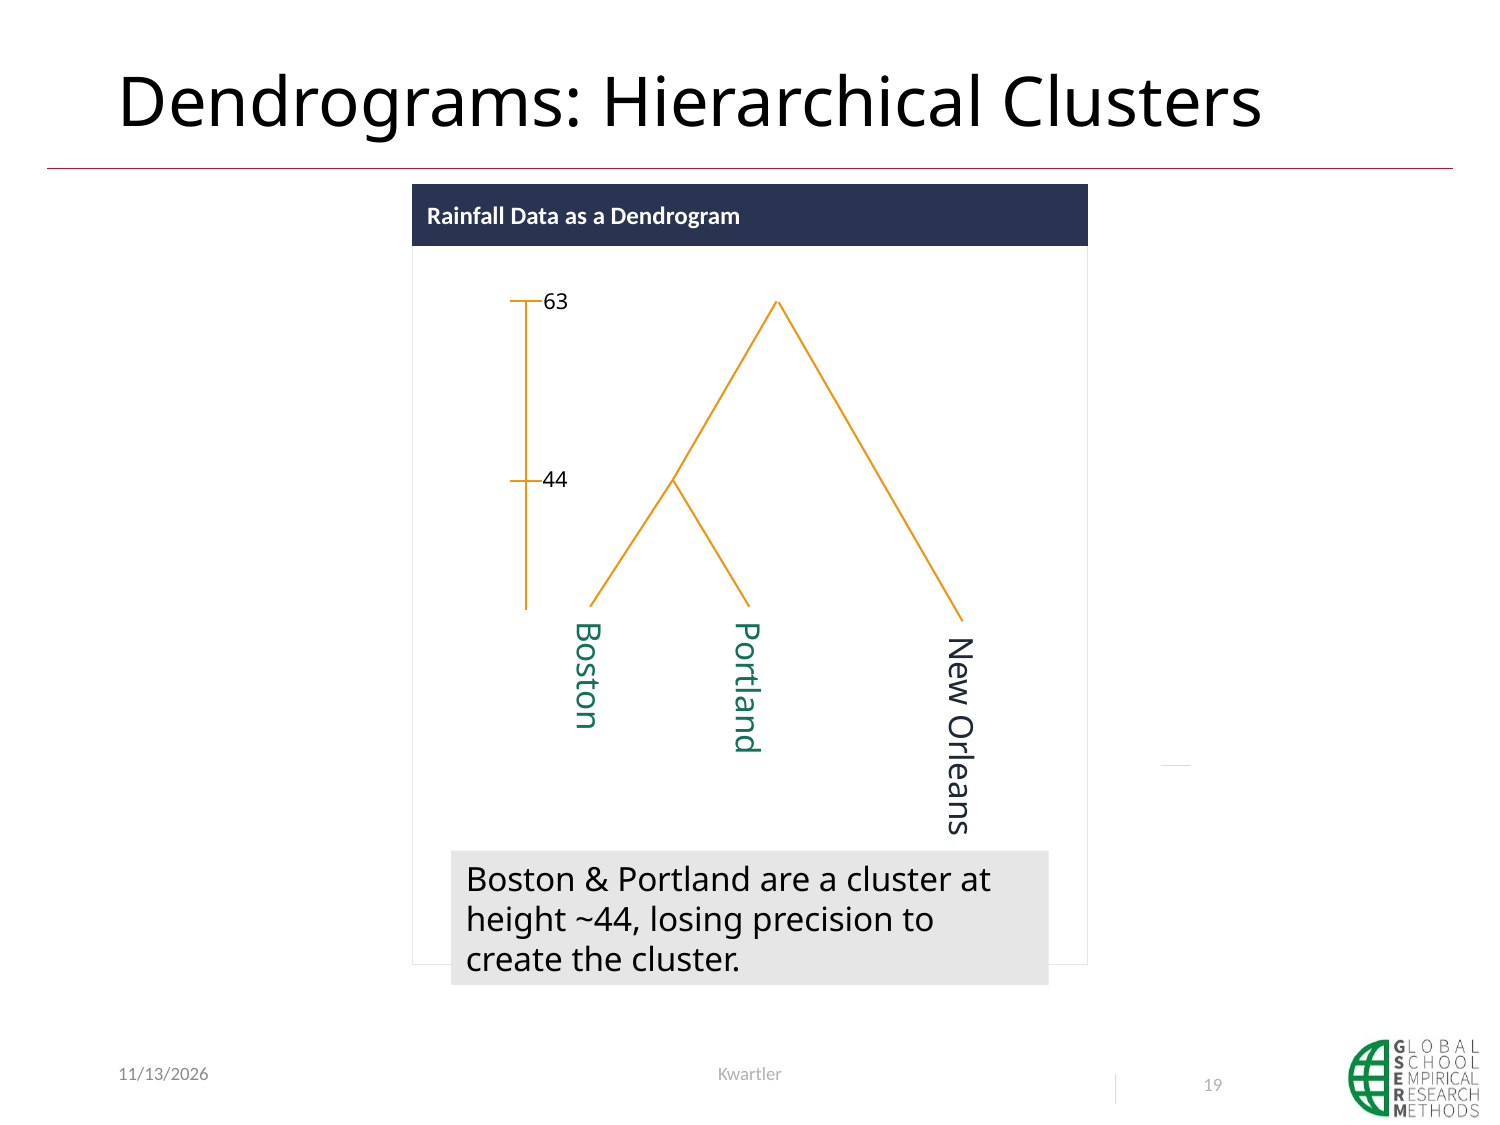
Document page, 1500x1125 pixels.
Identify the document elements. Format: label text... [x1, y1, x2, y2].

footer Kwartler [496, 1042, 1004, 1103]
text_box [411, 246, 1088, 965]
text_box Rainfall Data as a Dendrogram [411, 184, 1088, 246]
text_box Dendrograms: Hierarchical Clusters [103, 59, 1397, 157]
slide_number 19 [1188, 1042, 1330, 1103]
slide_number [103, 1042, 441, 1103]
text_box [510, 279, 990, 849]
picture [1342, 1031, 1500, 1120]
text_box Boston & Portland are a cluster at height ~44, losing precision to create the cluster. [451, 850, 1049, 985]
